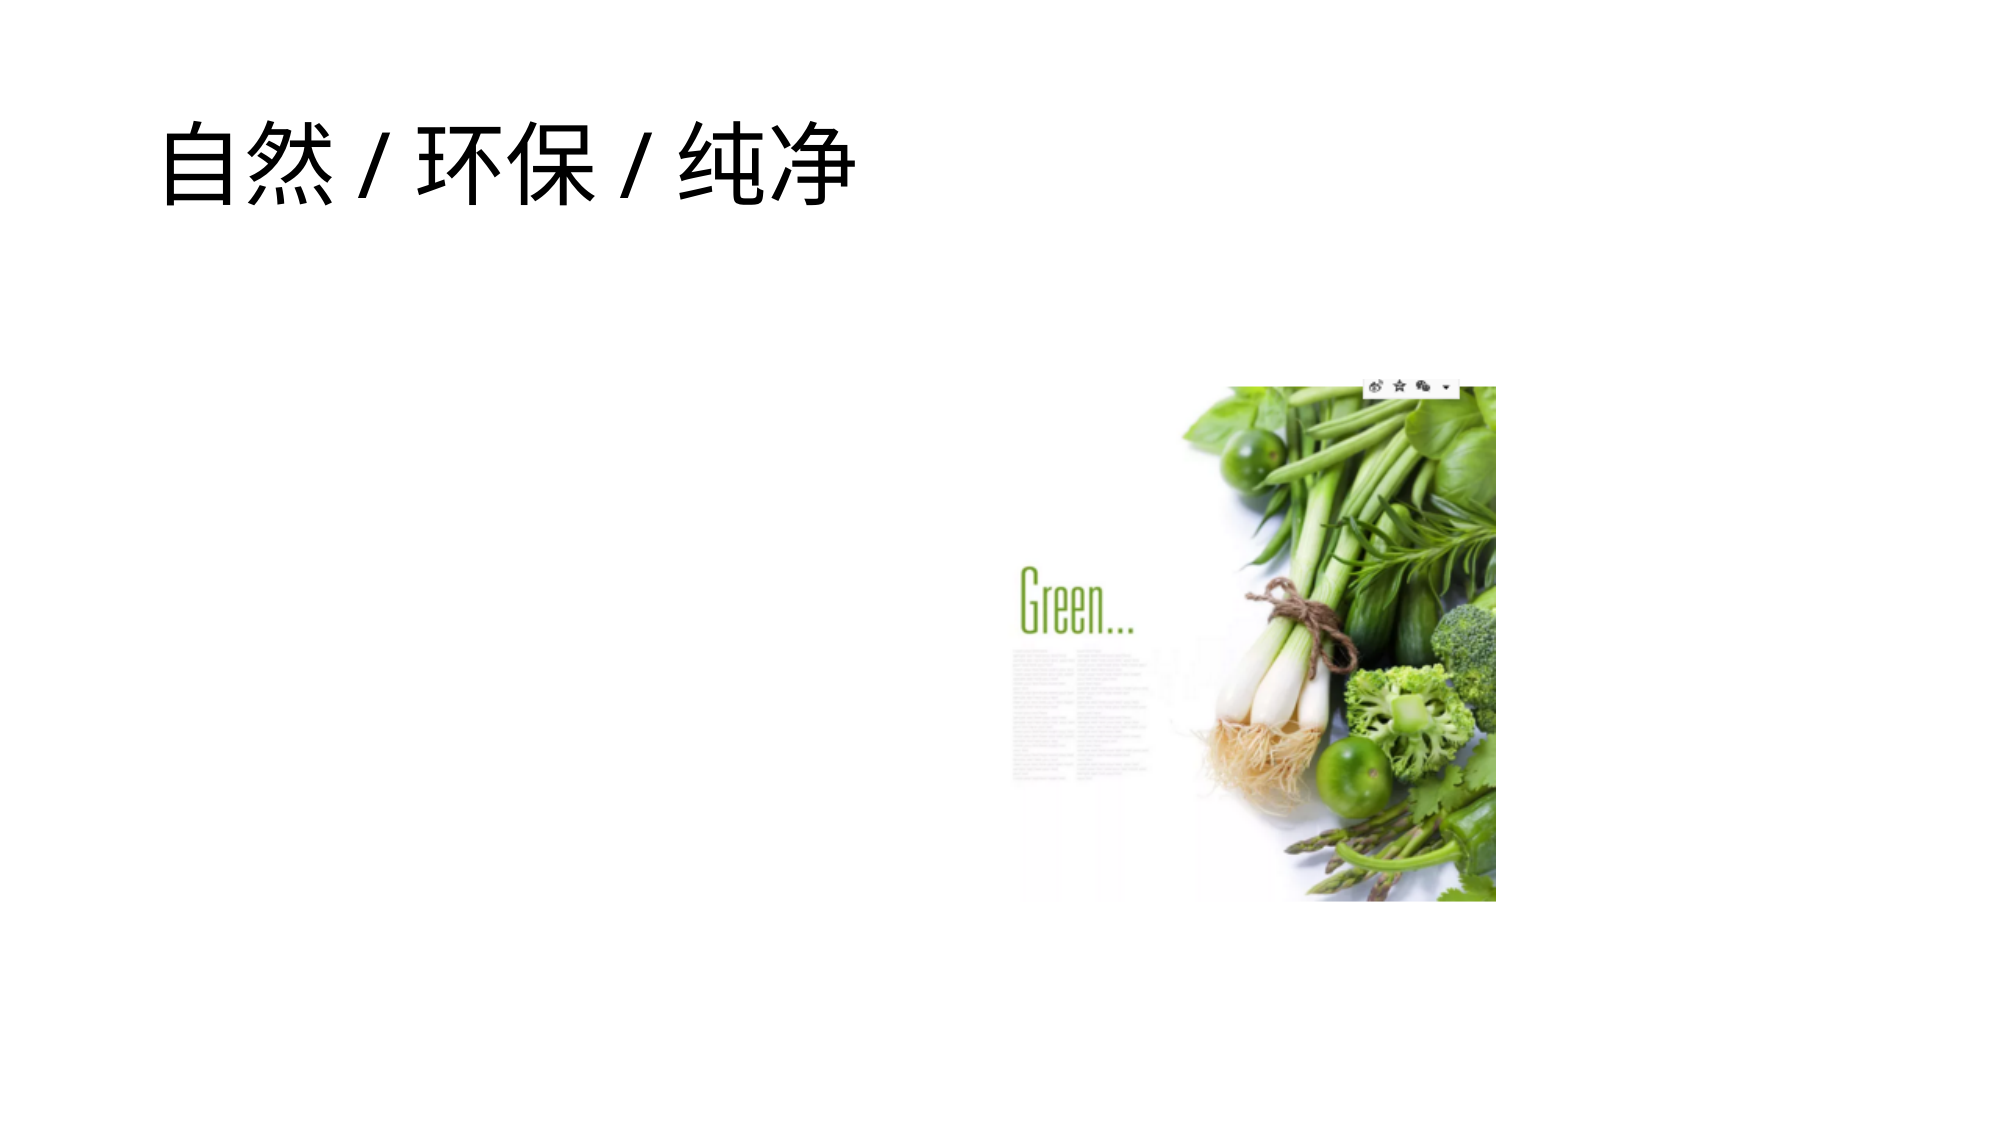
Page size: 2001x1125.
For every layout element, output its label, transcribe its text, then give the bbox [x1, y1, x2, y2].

picture [974, 379, 1496, 905]
title 自然/环保/纯净 [137, 59, 1863, 278]
